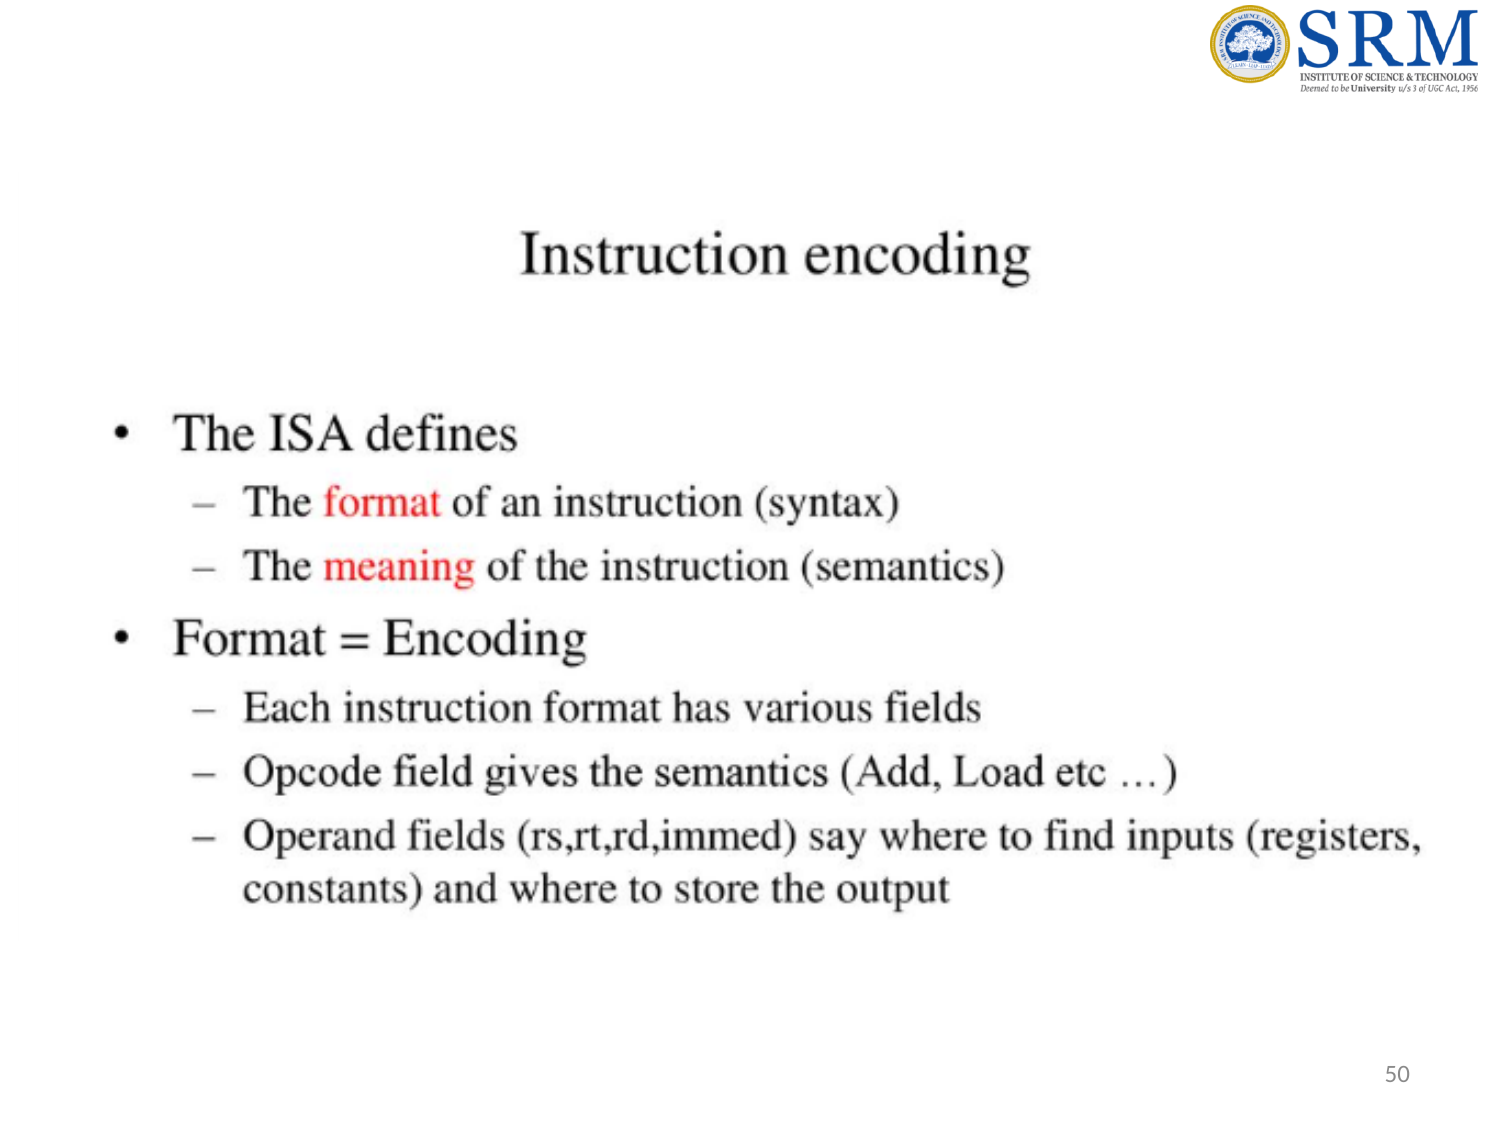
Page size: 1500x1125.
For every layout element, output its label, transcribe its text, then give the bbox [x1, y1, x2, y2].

picture [17, 172, 1486, 941]
slide_number 50 [1074, 1042, 1425, 1103]
picture [1210, 5, 1478, 93]
